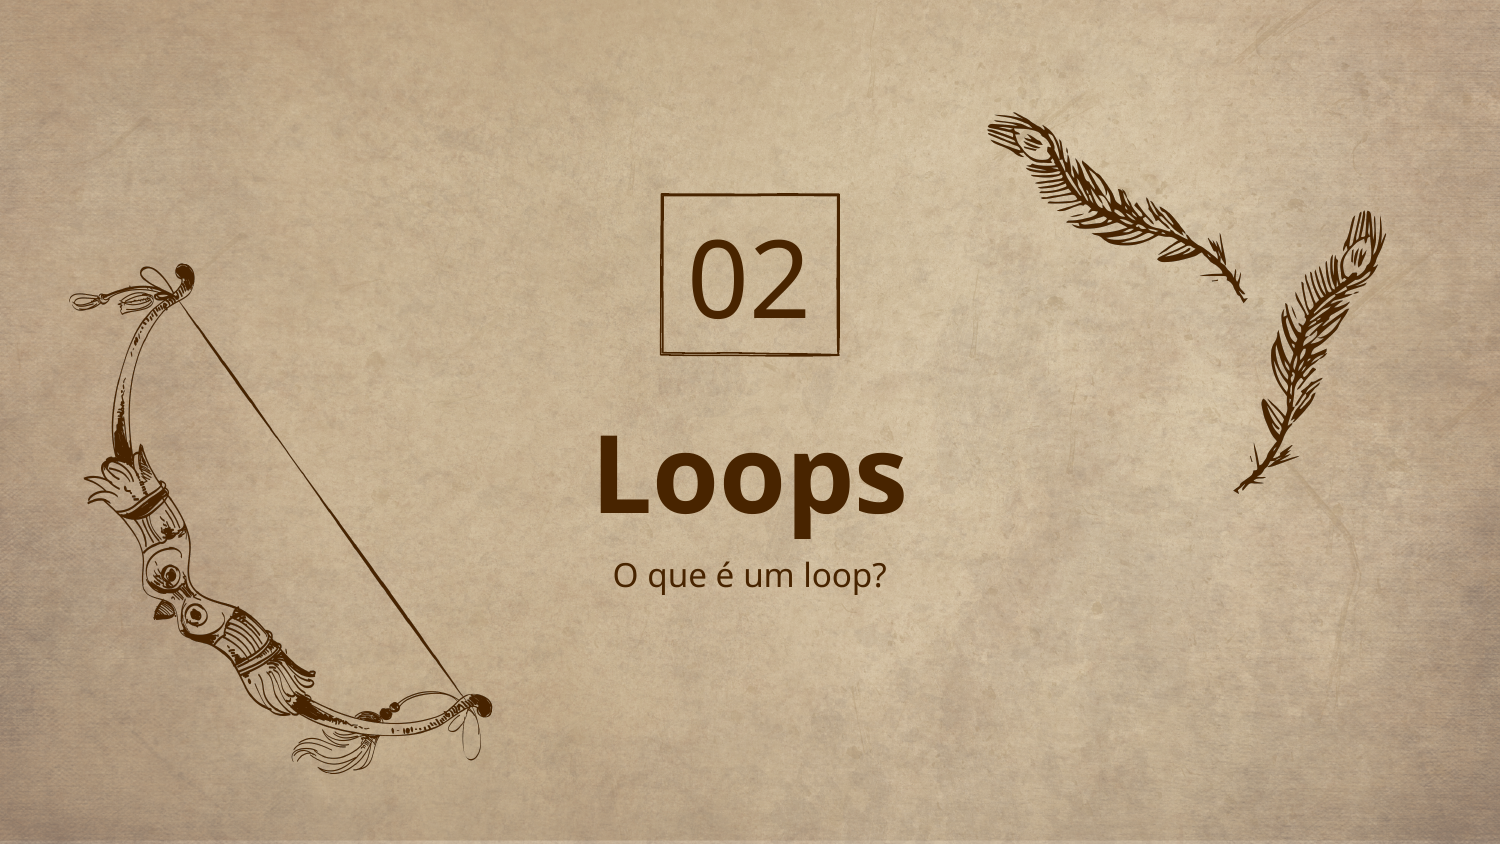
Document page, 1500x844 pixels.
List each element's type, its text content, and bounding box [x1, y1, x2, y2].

title Loops [526, 396, 1036, 544]
text_box [663, 344, 838, 354]
text_box [664, 196, 837, 205]
picture [0, 0, 1500, 844]
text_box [975, 39, 1475, 510]
text_box [661, 193, 840, 205]
text_box [660, 344, 840, 356]
subtitle O que é um loop? [589, 543, 911, 605]
title 02 [660, 205, 840, 344]
